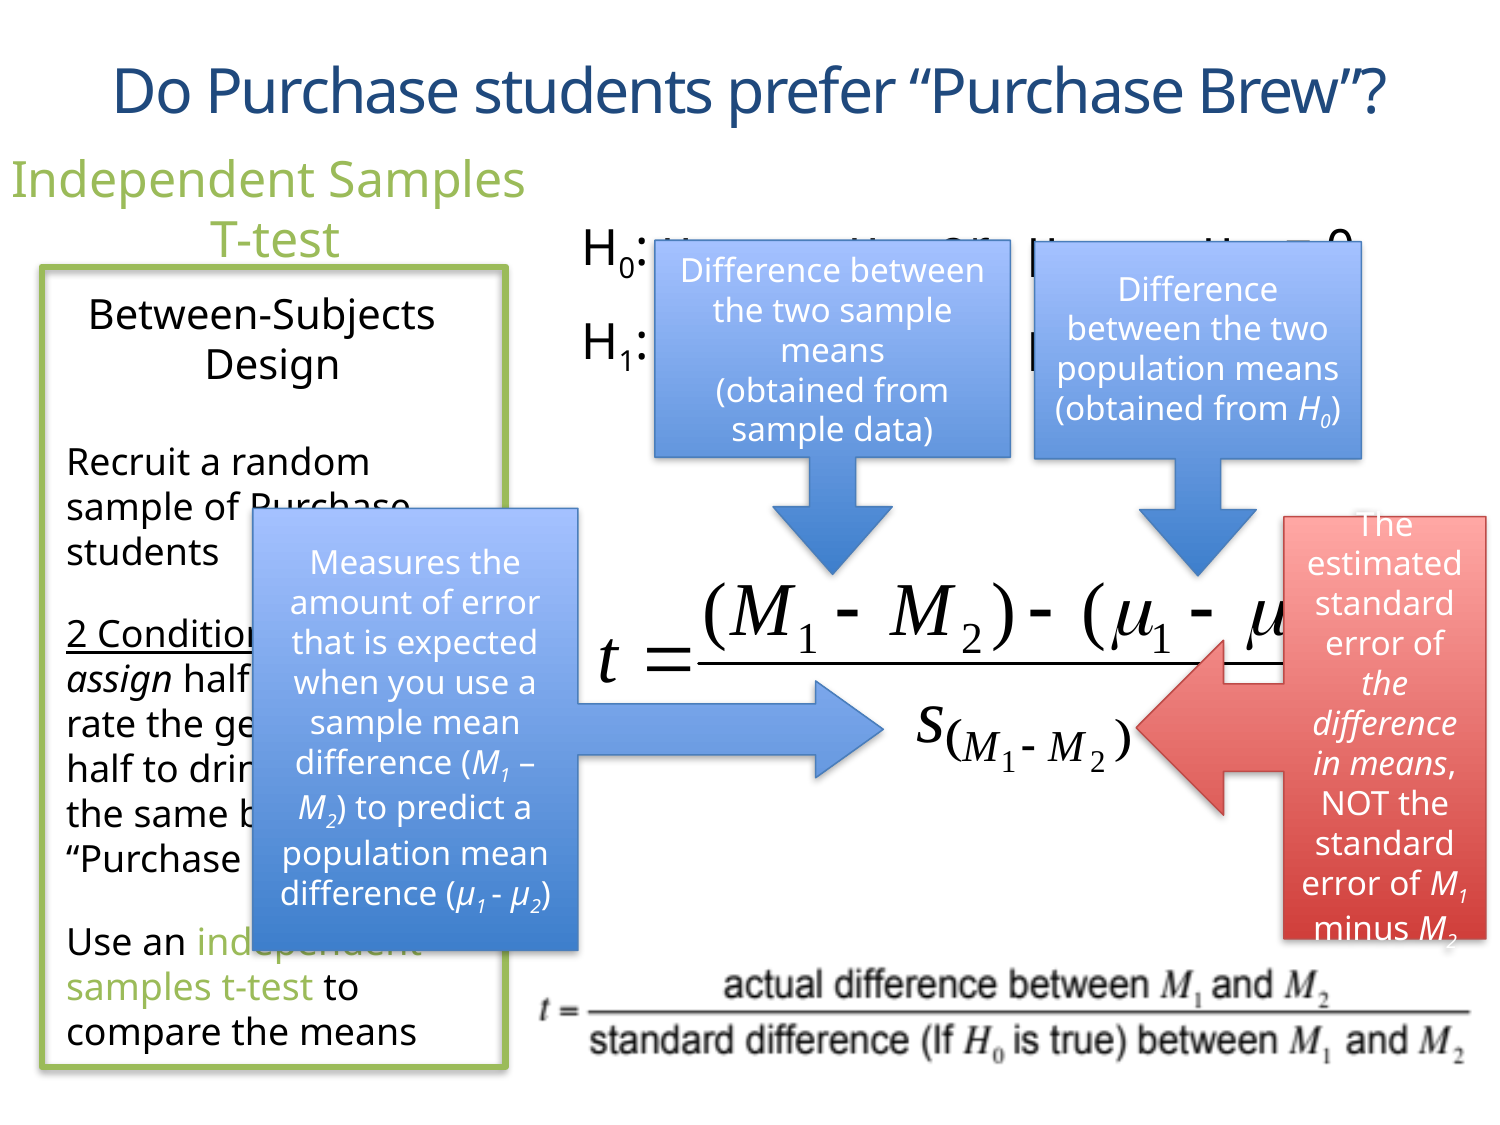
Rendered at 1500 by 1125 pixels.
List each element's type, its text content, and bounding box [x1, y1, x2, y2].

text_box Independent Samples T-test [0, 140, 556, 276]
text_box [587, 562, 1362, 786]
text_box H0: μgeneric = μPB or μgeneric - μPB = 0 H1: μgeneric ≠ μPB or μgeneric - μPB ≠ 0 [566, 208, 1431, 470]
text_box Difference between the two population means (obtained from H0) [1033, 240, 1363, 561]
text_box Between-Subjects Design [39, 280, 506, 396]
text_box Do Purchase students prefer “Purchase Brew”? [0, 6, 1500, 170]
text_box Measures the amount of error that is expected when you use a sample mean difference (M1 – M2) to predict a population mean difference (μ1 - μ2) [251, 507, 582, 952]
text_box [41, 276, 506, 280]
text_box Difference between the two sample means (obtained from sample data) [654, 239, 1012, 561]
text_box Recruit a random sample of Purchase students 2 Conditions: Randomly assign half to drink and rate the generic beer, half to drink and rate the same beer labeled “Purchase Brew” Use an independent samples t-test to compare the means [51, 430, 500, 1061]
text_box The estimated standard error of the difference in means, NOT the standard error of M1 minus M2 [1283, 515, 1487, 940]
text_box [41, 396, 506, 1067]
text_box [535, 958, 1475, 1067]
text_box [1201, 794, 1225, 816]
